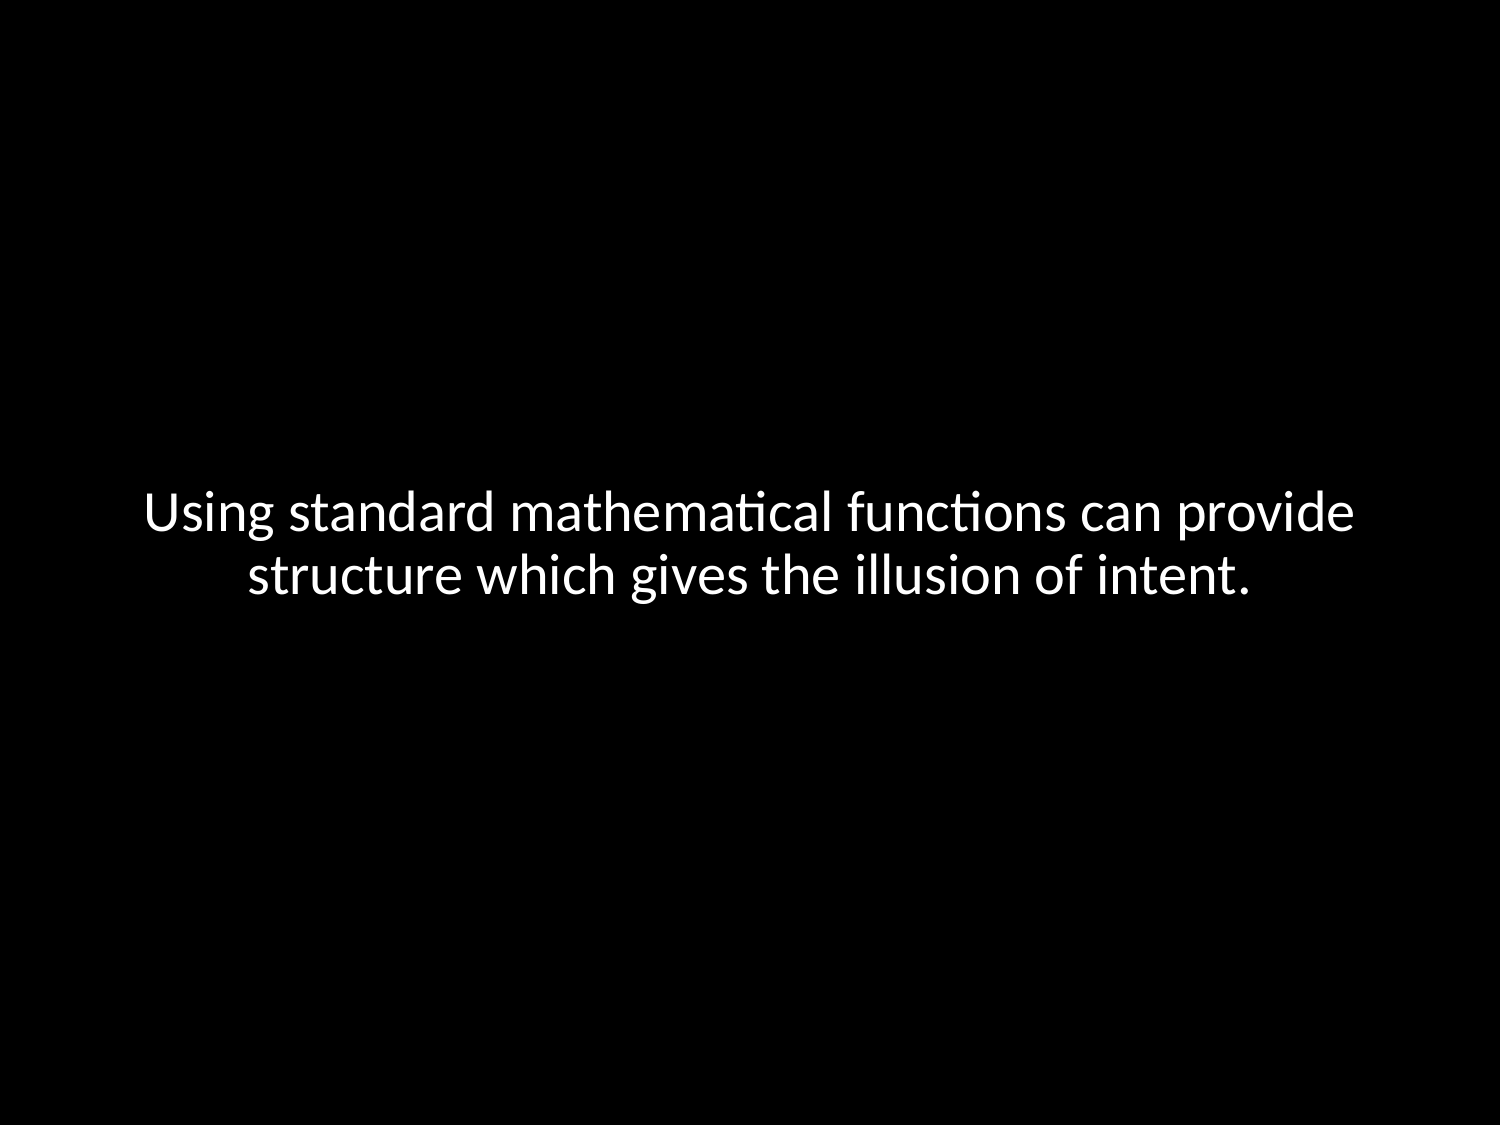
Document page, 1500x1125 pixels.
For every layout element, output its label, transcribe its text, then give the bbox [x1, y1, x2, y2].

list Using standard mathematical functions can provide structure which gives the illusion of intent. [103, 131, 1397, 1014]
